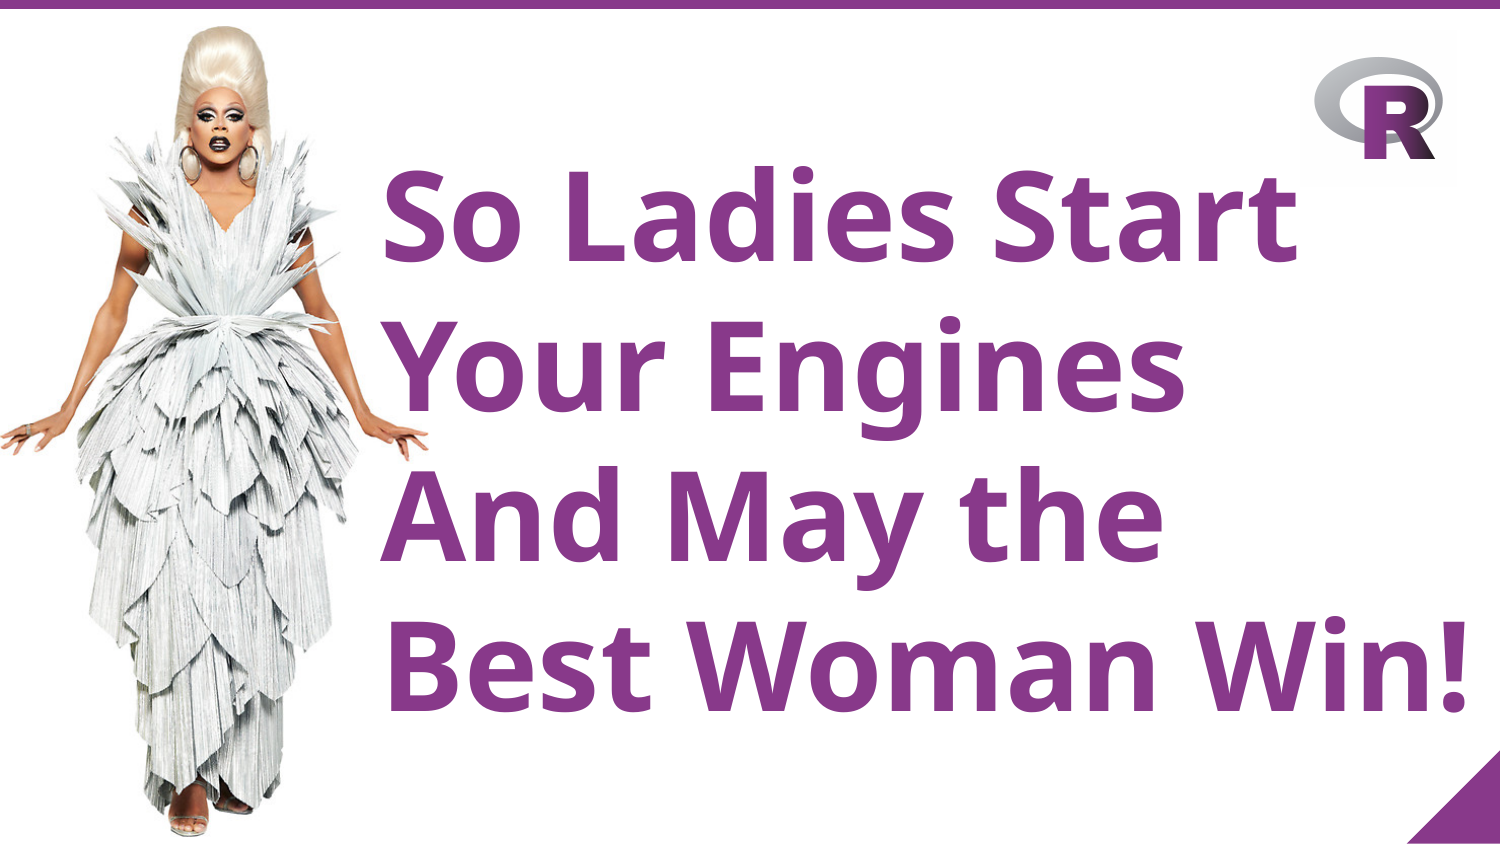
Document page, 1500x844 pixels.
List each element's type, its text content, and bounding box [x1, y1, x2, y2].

picture [0, 26, 429, 837]
picture [1300, 30, 1457, 121]
title So Ladies Start Your Engines And May the Best Woman Win! [432, 121, 1500, 312]
